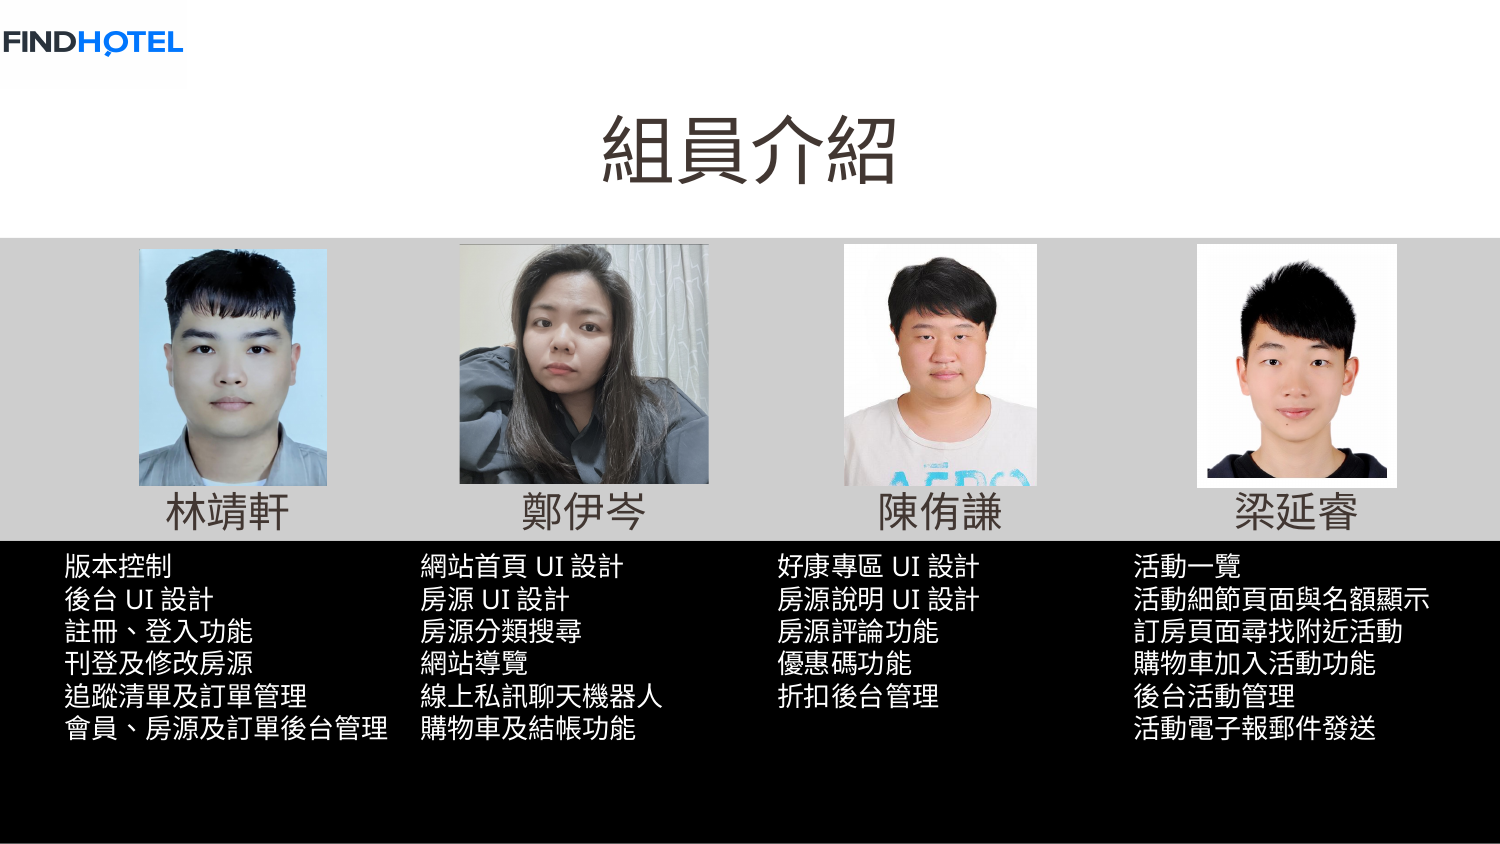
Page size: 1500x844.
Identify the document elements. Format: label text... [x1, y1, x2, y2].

picture [1197, 244, 1397, 488]
picture [459, 244, 709, 484]
text_box 網站首頁UI設計 房源UI設計 房源分類搜尋 網站導覽 線上私訊聊天機器人 購物車及結帳功能 [405, 551, 762, 844]
text_box 活動一覽 活動細節頁面與名額顯示 訂房頁面尋找附近活動 購物車加入活動功能 後台活動管理 活動電子報郵件發送 [1118, 551, 1475, 844]
picture [139, 249, 327, 487]
text_box 林靖軒 [49, 486, 405, 551]
text_box 好康專區UI設計 房源說明UI設計 房源評論功能 優惠碼功能 折扣後台管理 [762, 551, 1118, 844]
text_box 組員介紹 [116, 88, 1383, 202]
text_box 鄭伊岑 [405, 486, 762, 551]
text_box 陳侑謙 [762, 486, 1118, 551]
picture [0, 0, 187, 89]
text_box 版本控制 後台UI設計 註冊、登入功能 刊登及修改房源 追蹤清單及訂單管理 會員、房源及訂單後台管理 [49, 551, 405, 844]
text_box 梁延睿 [1118, 486, 1475, 551]
picture [843, 244, 1037, 487]
